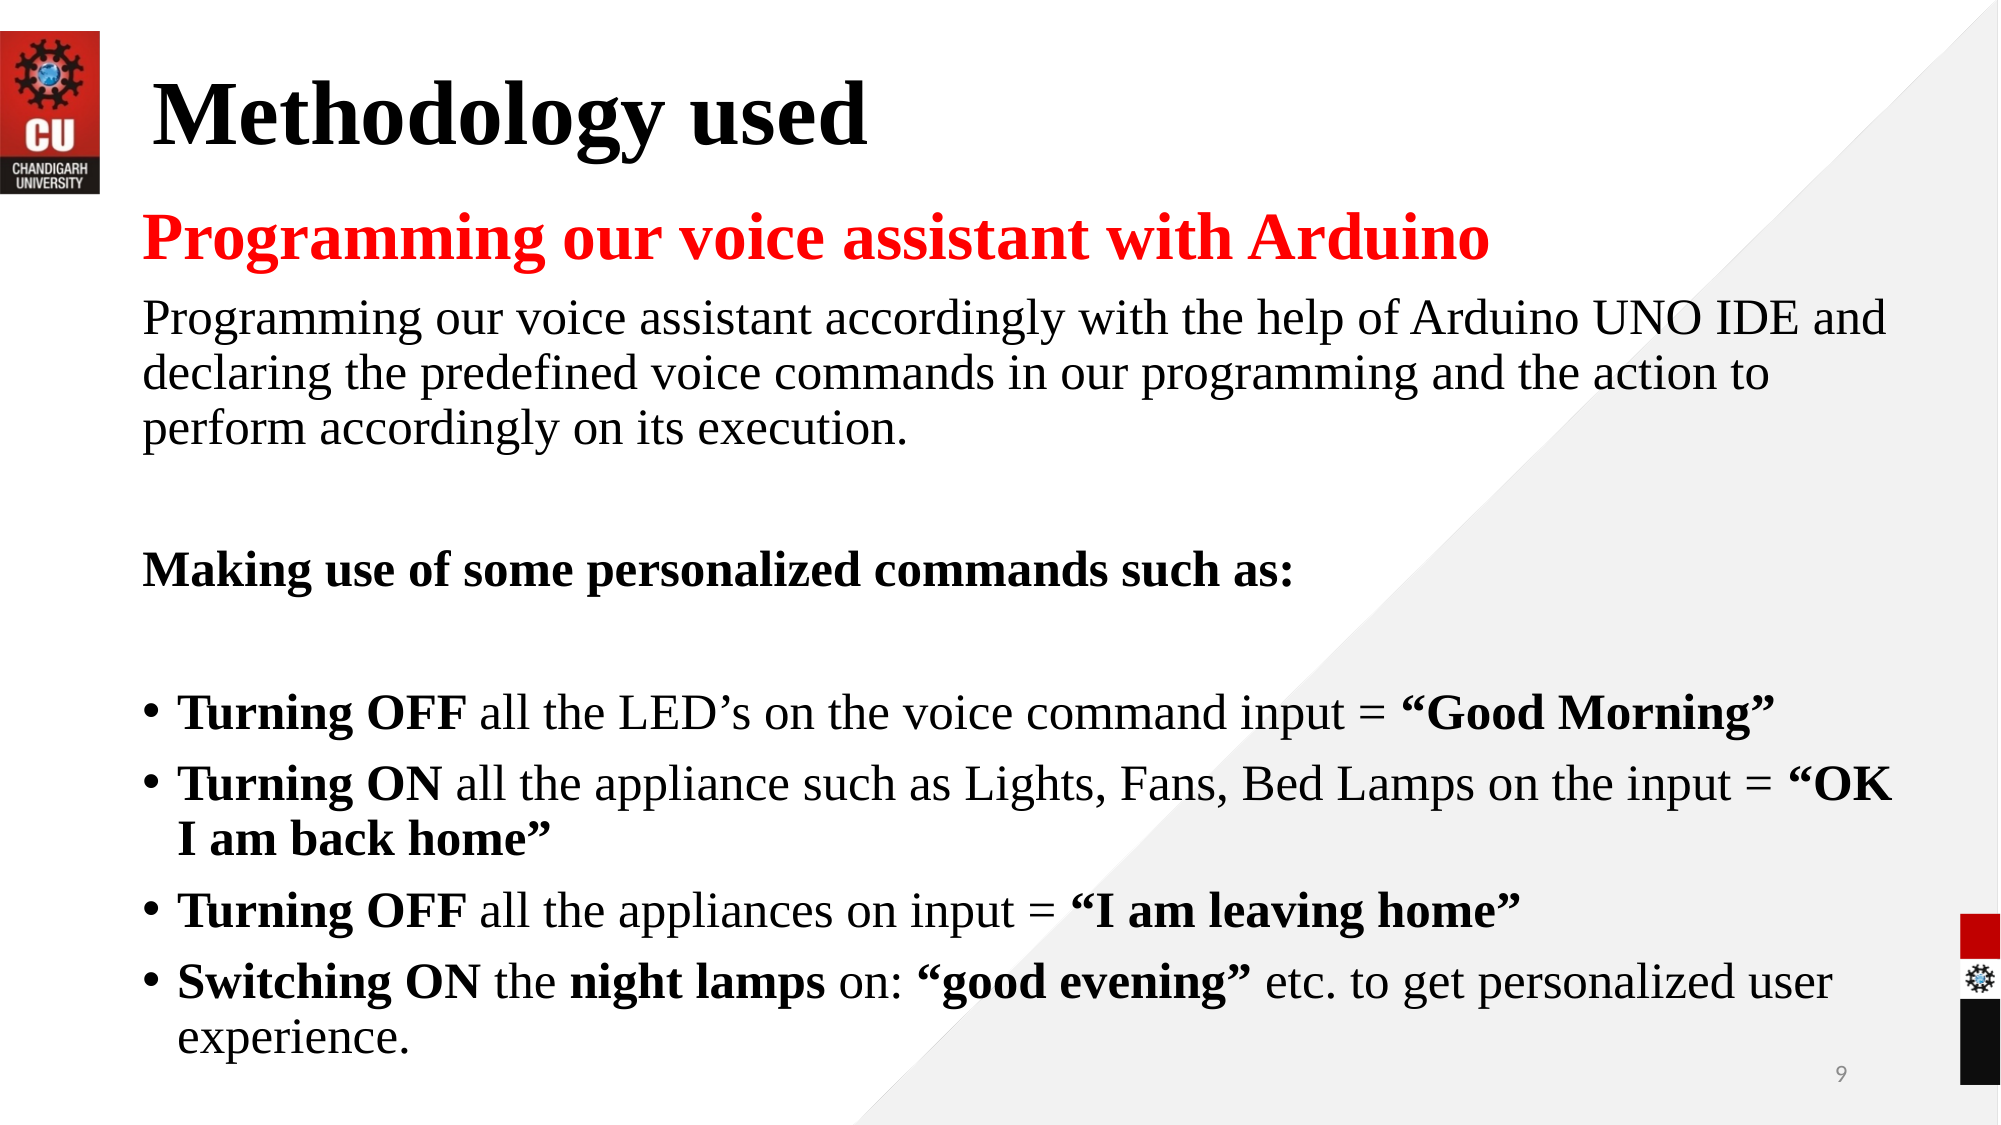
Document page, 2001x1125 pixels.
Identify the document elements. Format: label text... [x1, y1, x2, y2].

slide_number 9 [1412, 1042, 1863, 1103]
picture [0, 0, 2001, 1125]
list Programming our voice assistant with Arduino Programming our voice assistant accordingly with the help of Arduino UNO IDE and declaring the predefined voice commands in our programming and the action to perform accordingly on its execution. Making use of some personalized commands such as: Turning OFF all the LED’s on the voice command input = “Good Morning” Turning ON all the appliance such as Lights, Fans, Bed Lamps on the input = “OK I am back home” Turning OFF all the appliances on input = “I am leaving home” Switching ON the night lamps on: “good evening” etc. to get personalized user experience. [127, 193, 1937, 1073]
title Methodology used [137, 6, 1863, 193]
